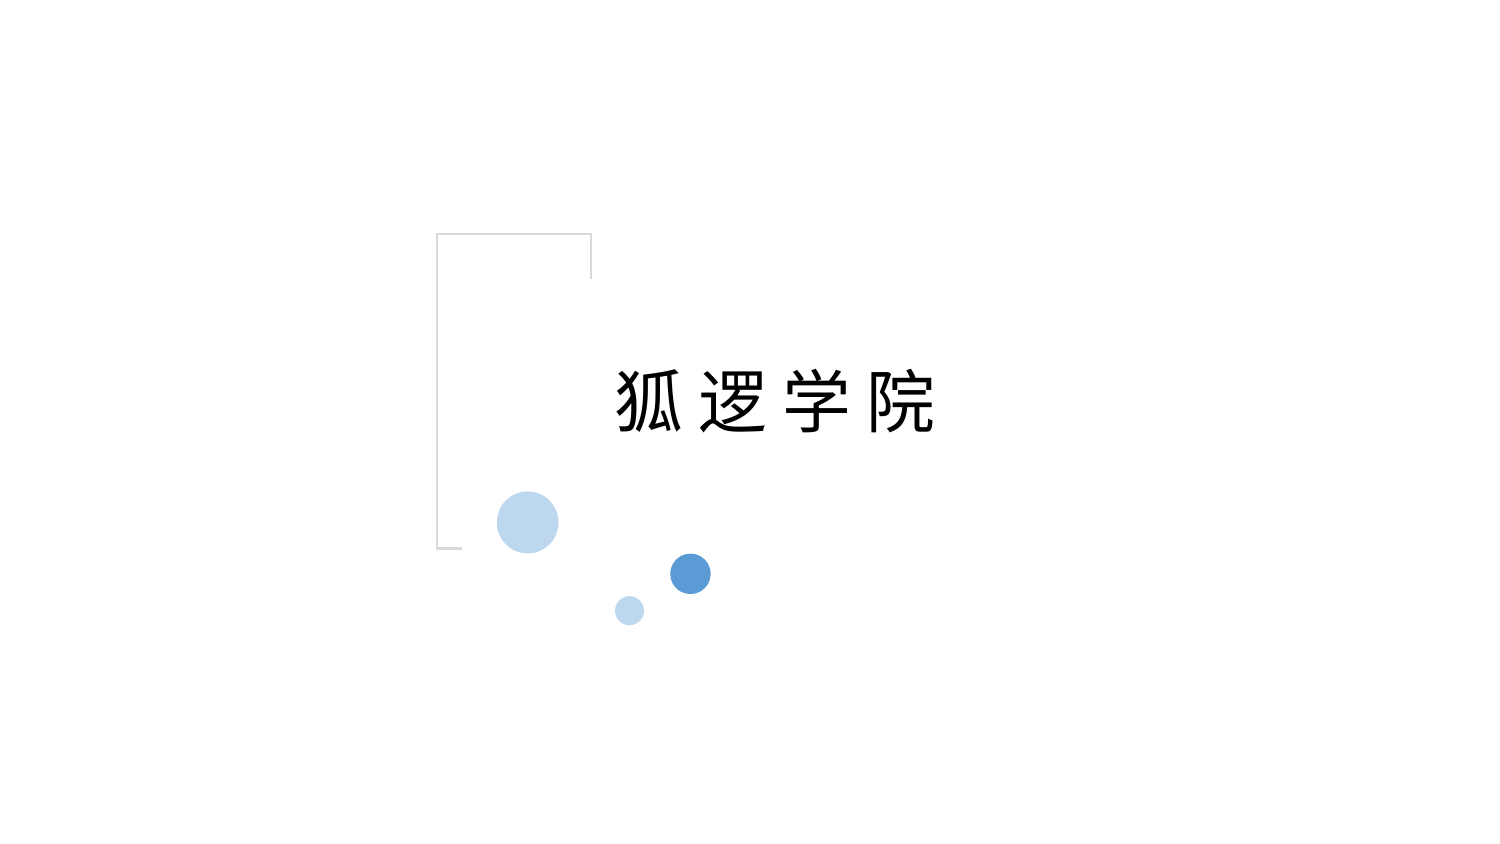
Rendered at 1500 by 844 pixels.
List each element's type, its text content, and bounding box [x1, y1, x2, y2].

title 狐 逻 学 院 [127, 323, 1422, 487]
